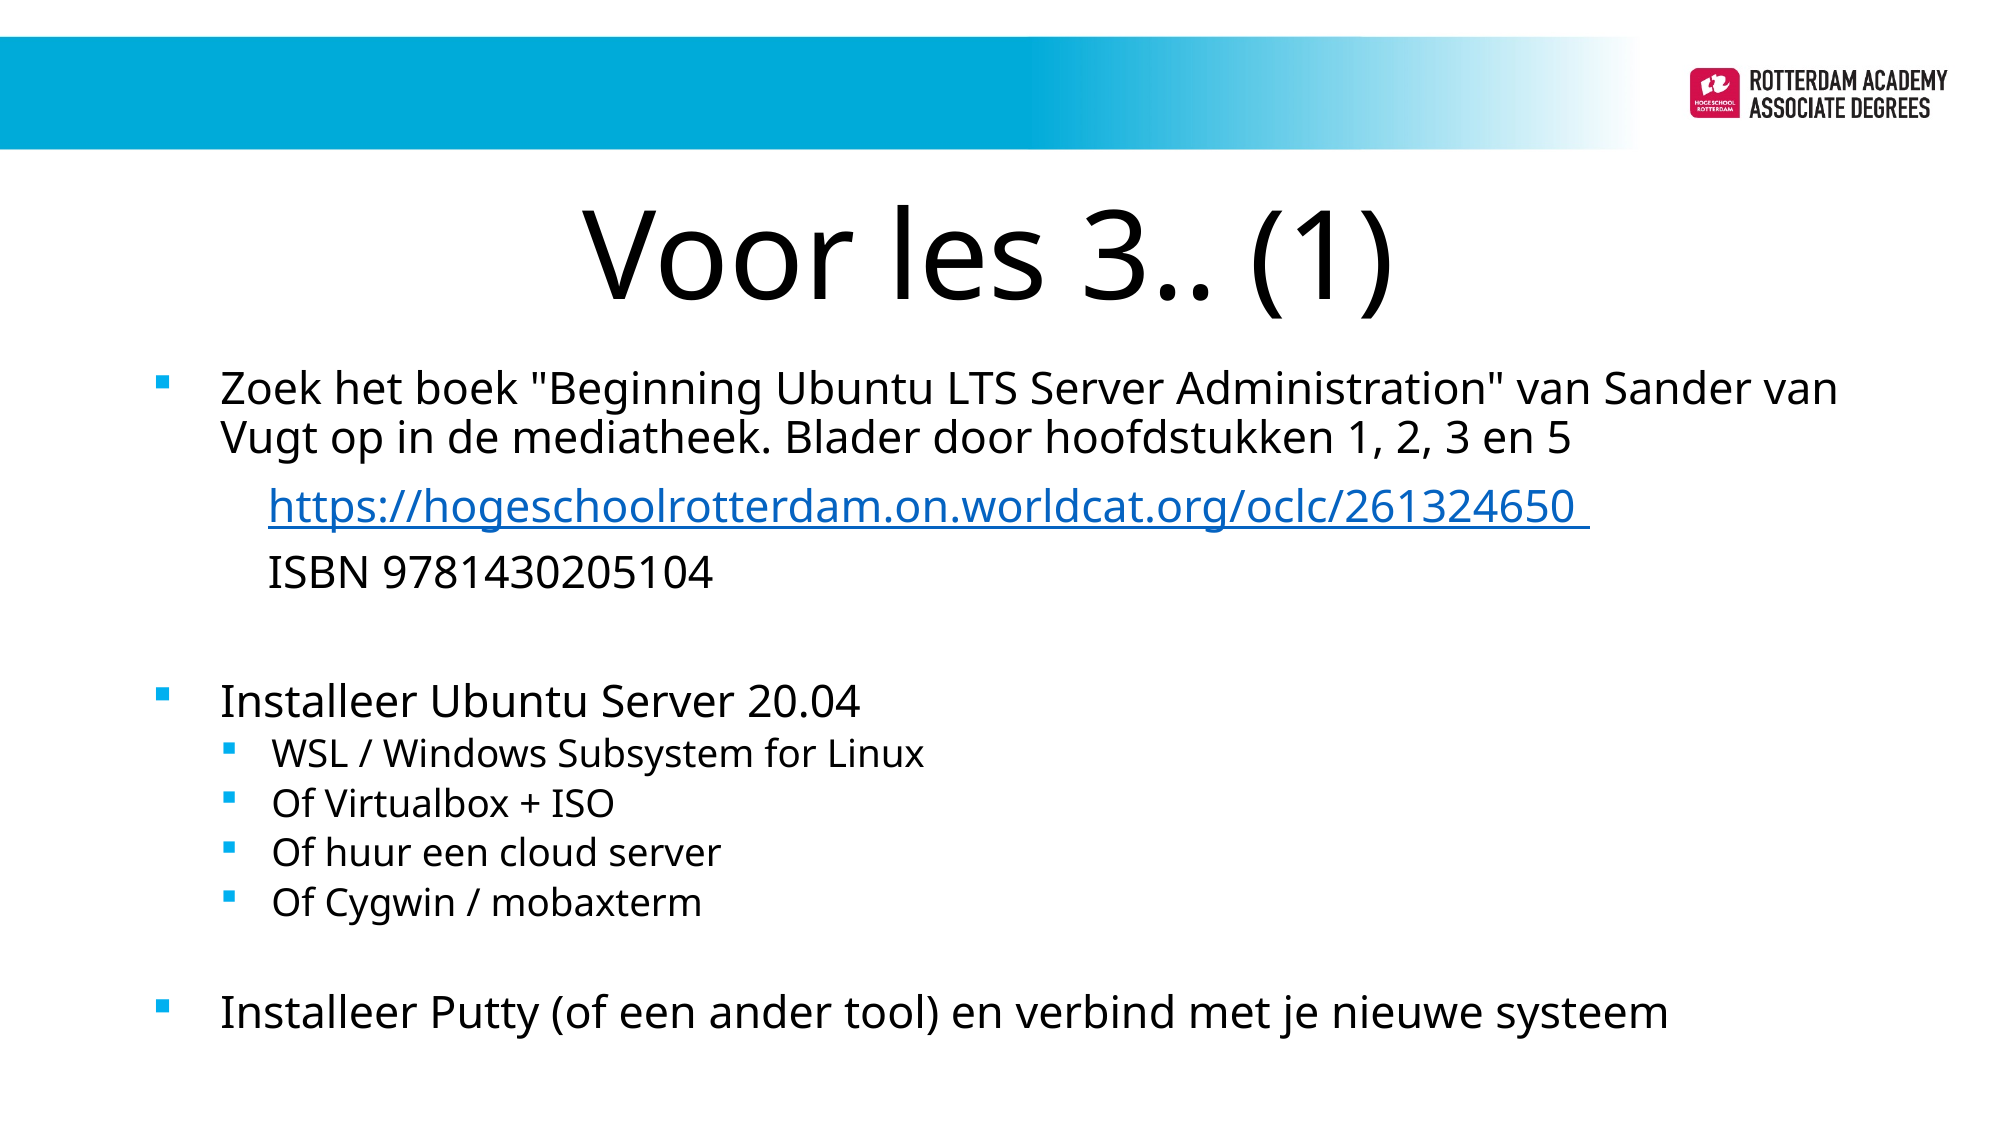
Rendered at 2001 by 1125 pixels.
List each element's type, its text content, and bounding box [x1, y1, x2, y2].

text_box Voor les 3.. (1) [249, 184, 1729, 334]
list Zoek het boek "Beginning Ubuntu LTS Server Administration" van Sander van Vugt op in de mediatheek. Blader door hoofdstukken 1, 2, 3 en 5 https://hogeschoolrotterdam.on.worldcat.org/oclc/261324650 ISBN 9781430205104 Installeer Ubuntu Server 20.04 WSL / Windows Subsystem for Linux Of Virtualbox + ISO Of huur een cloud server Of Cygwin / mobaxterm Installeer Putty (of een ander tool) en verbind met je nieuwe systeem [137, 358, 1863, 1053]
picture [0, 0, 2000, 184]
